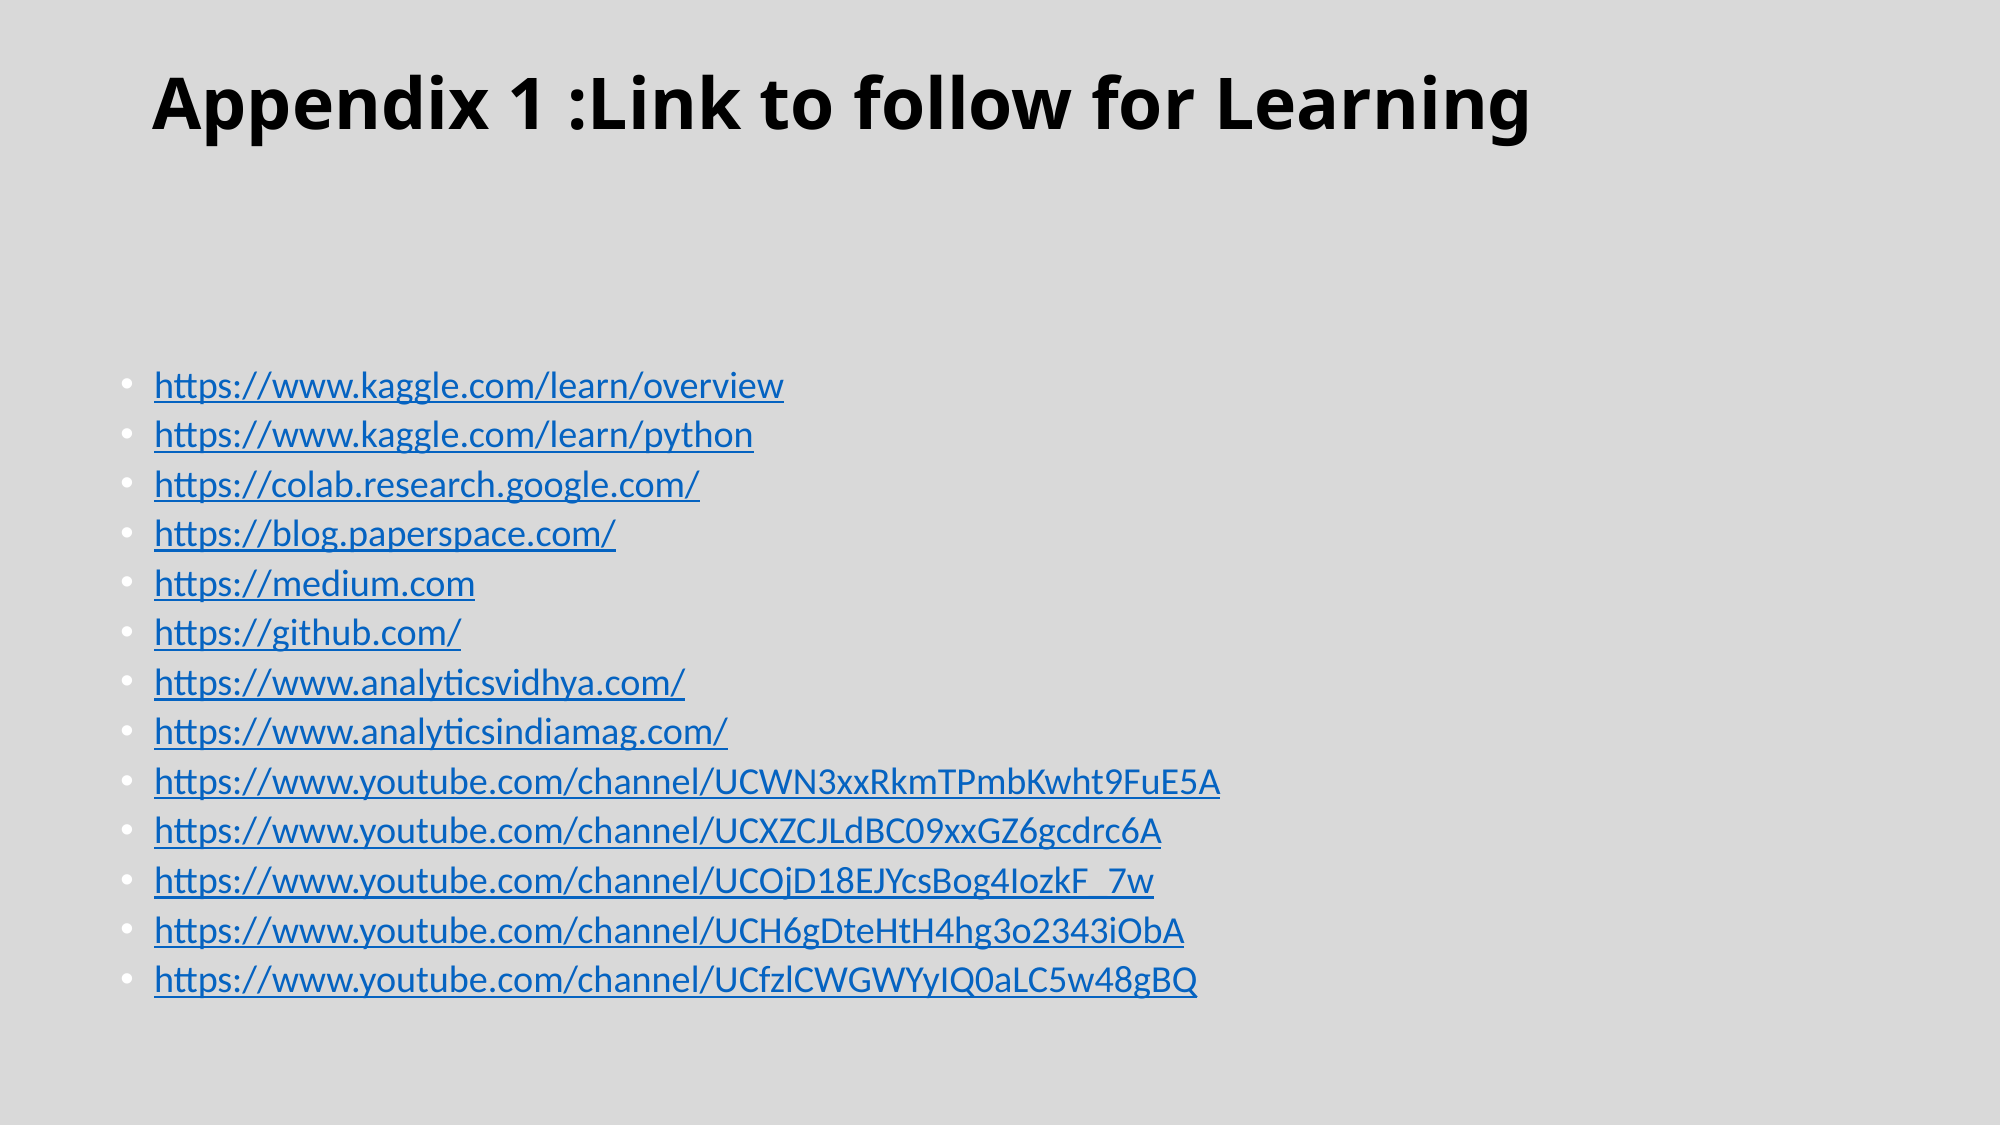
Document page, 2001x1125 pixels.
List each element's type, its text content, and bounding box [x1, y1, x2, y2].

title Appendix 1 :Link to follow for Learning [137, 59, 1863, 155]
list https://www.kaggle.com/learn/overview https://www.kaggle.com/learn/python https://colab.research.google.com/ https://blog.paperspace.com/ https://medium.com https://github.com/ https://www.analyticsvidhya.com/ https://www.analyticsindiamag.com/ https://www.youtube.com/channel/UCWN3xxRkmTPmbKwht9FuE5A https://www.youtube.com/channel/UCXZCJLdBC09xxGZ6gcdrc6A https://www.youtube.com/channel/UCOjD18EJYcsBog4IozkF_7w https://www.youtube.com/channel/UCH6gDteHtH4hg3o2343iObA https://www.youtube.com/channel/UCfzlCWGWYyIQ0aLC5w48gBQ [38, 299, 1990, 1014]
